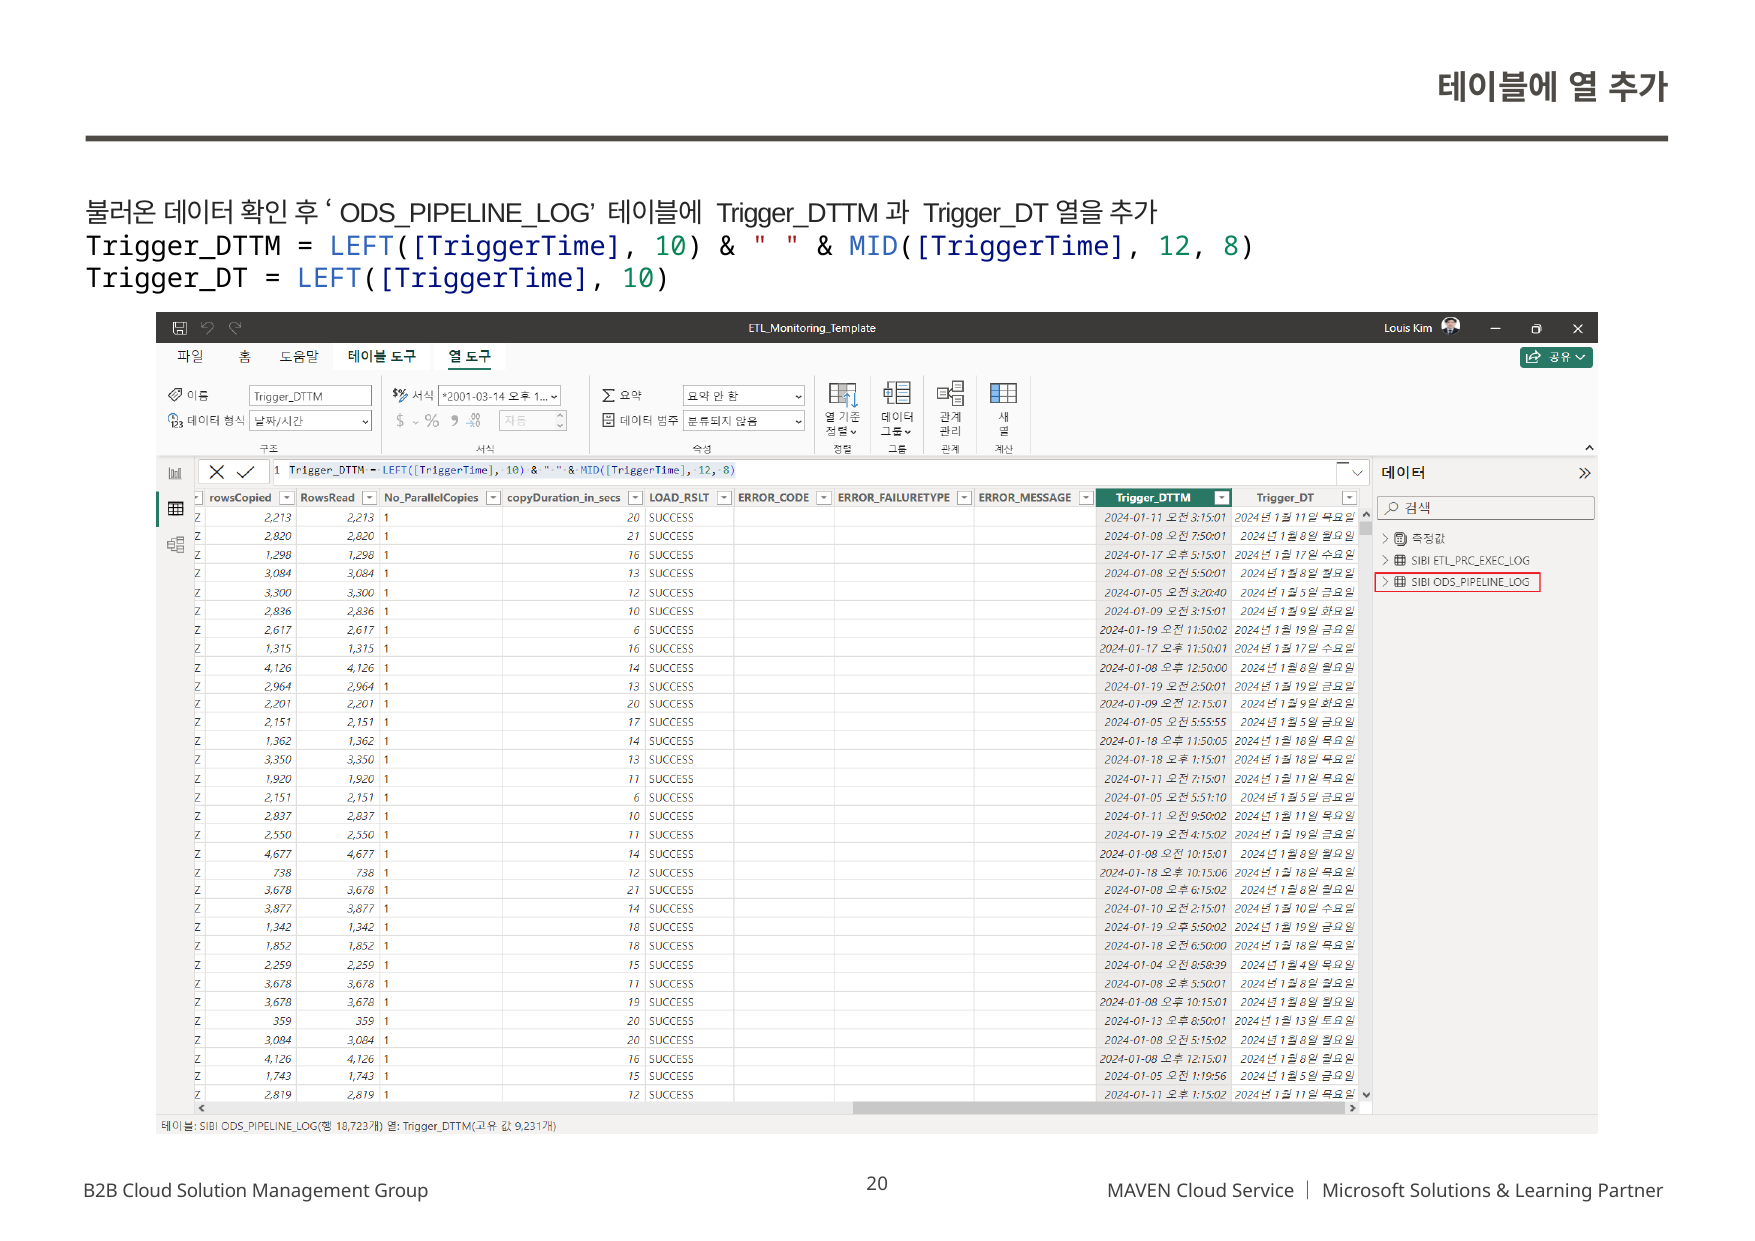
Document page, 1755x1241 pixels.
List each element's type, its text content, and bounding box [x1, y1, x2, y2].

picture [156, 312, 1598, 1135]
text_box 불러온 데이터 확인 후 ‘ODS_PIPELINE_LOG’ 테이블에 Trigger_DTTM과 Trigger_DT열을 추가 Trigger_DTTM = LEFT([TriggerTime], 10) & " " & MID([TriggerTime], 12, 8) Trigger_DT = LEFT([TriggerTime], 10) [85, 195, 1669, 358]
text_box 테이블에 열 추가 [1408, 66, 1670, 107]
